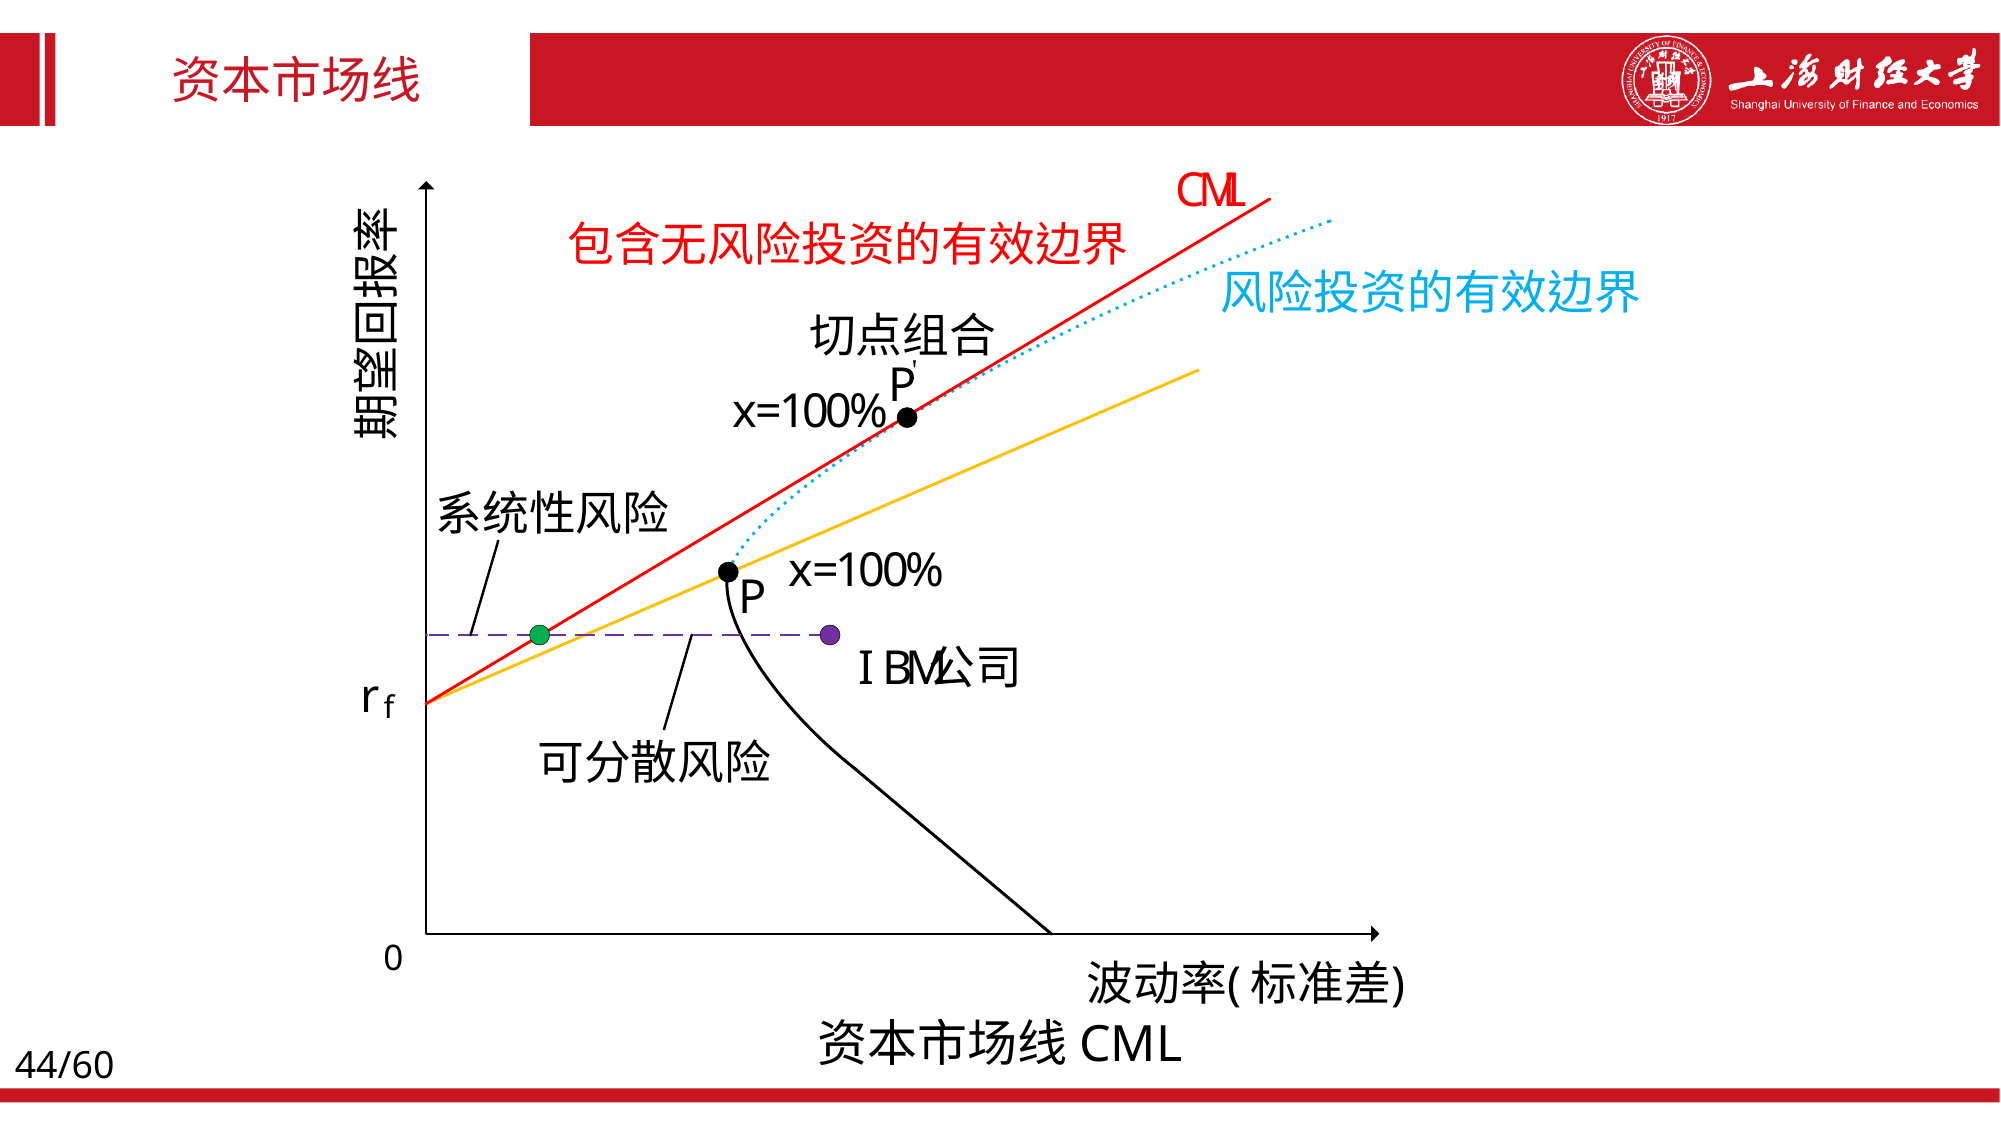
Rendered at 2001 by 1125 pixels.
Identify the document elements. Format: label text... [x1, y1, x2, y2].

text_box 资本市场线CML [802, 1033, 1198, 1080]
text_box 资本市场线 [157, 41, 437, 116]
picture [334, 0, 2000, 1033]
